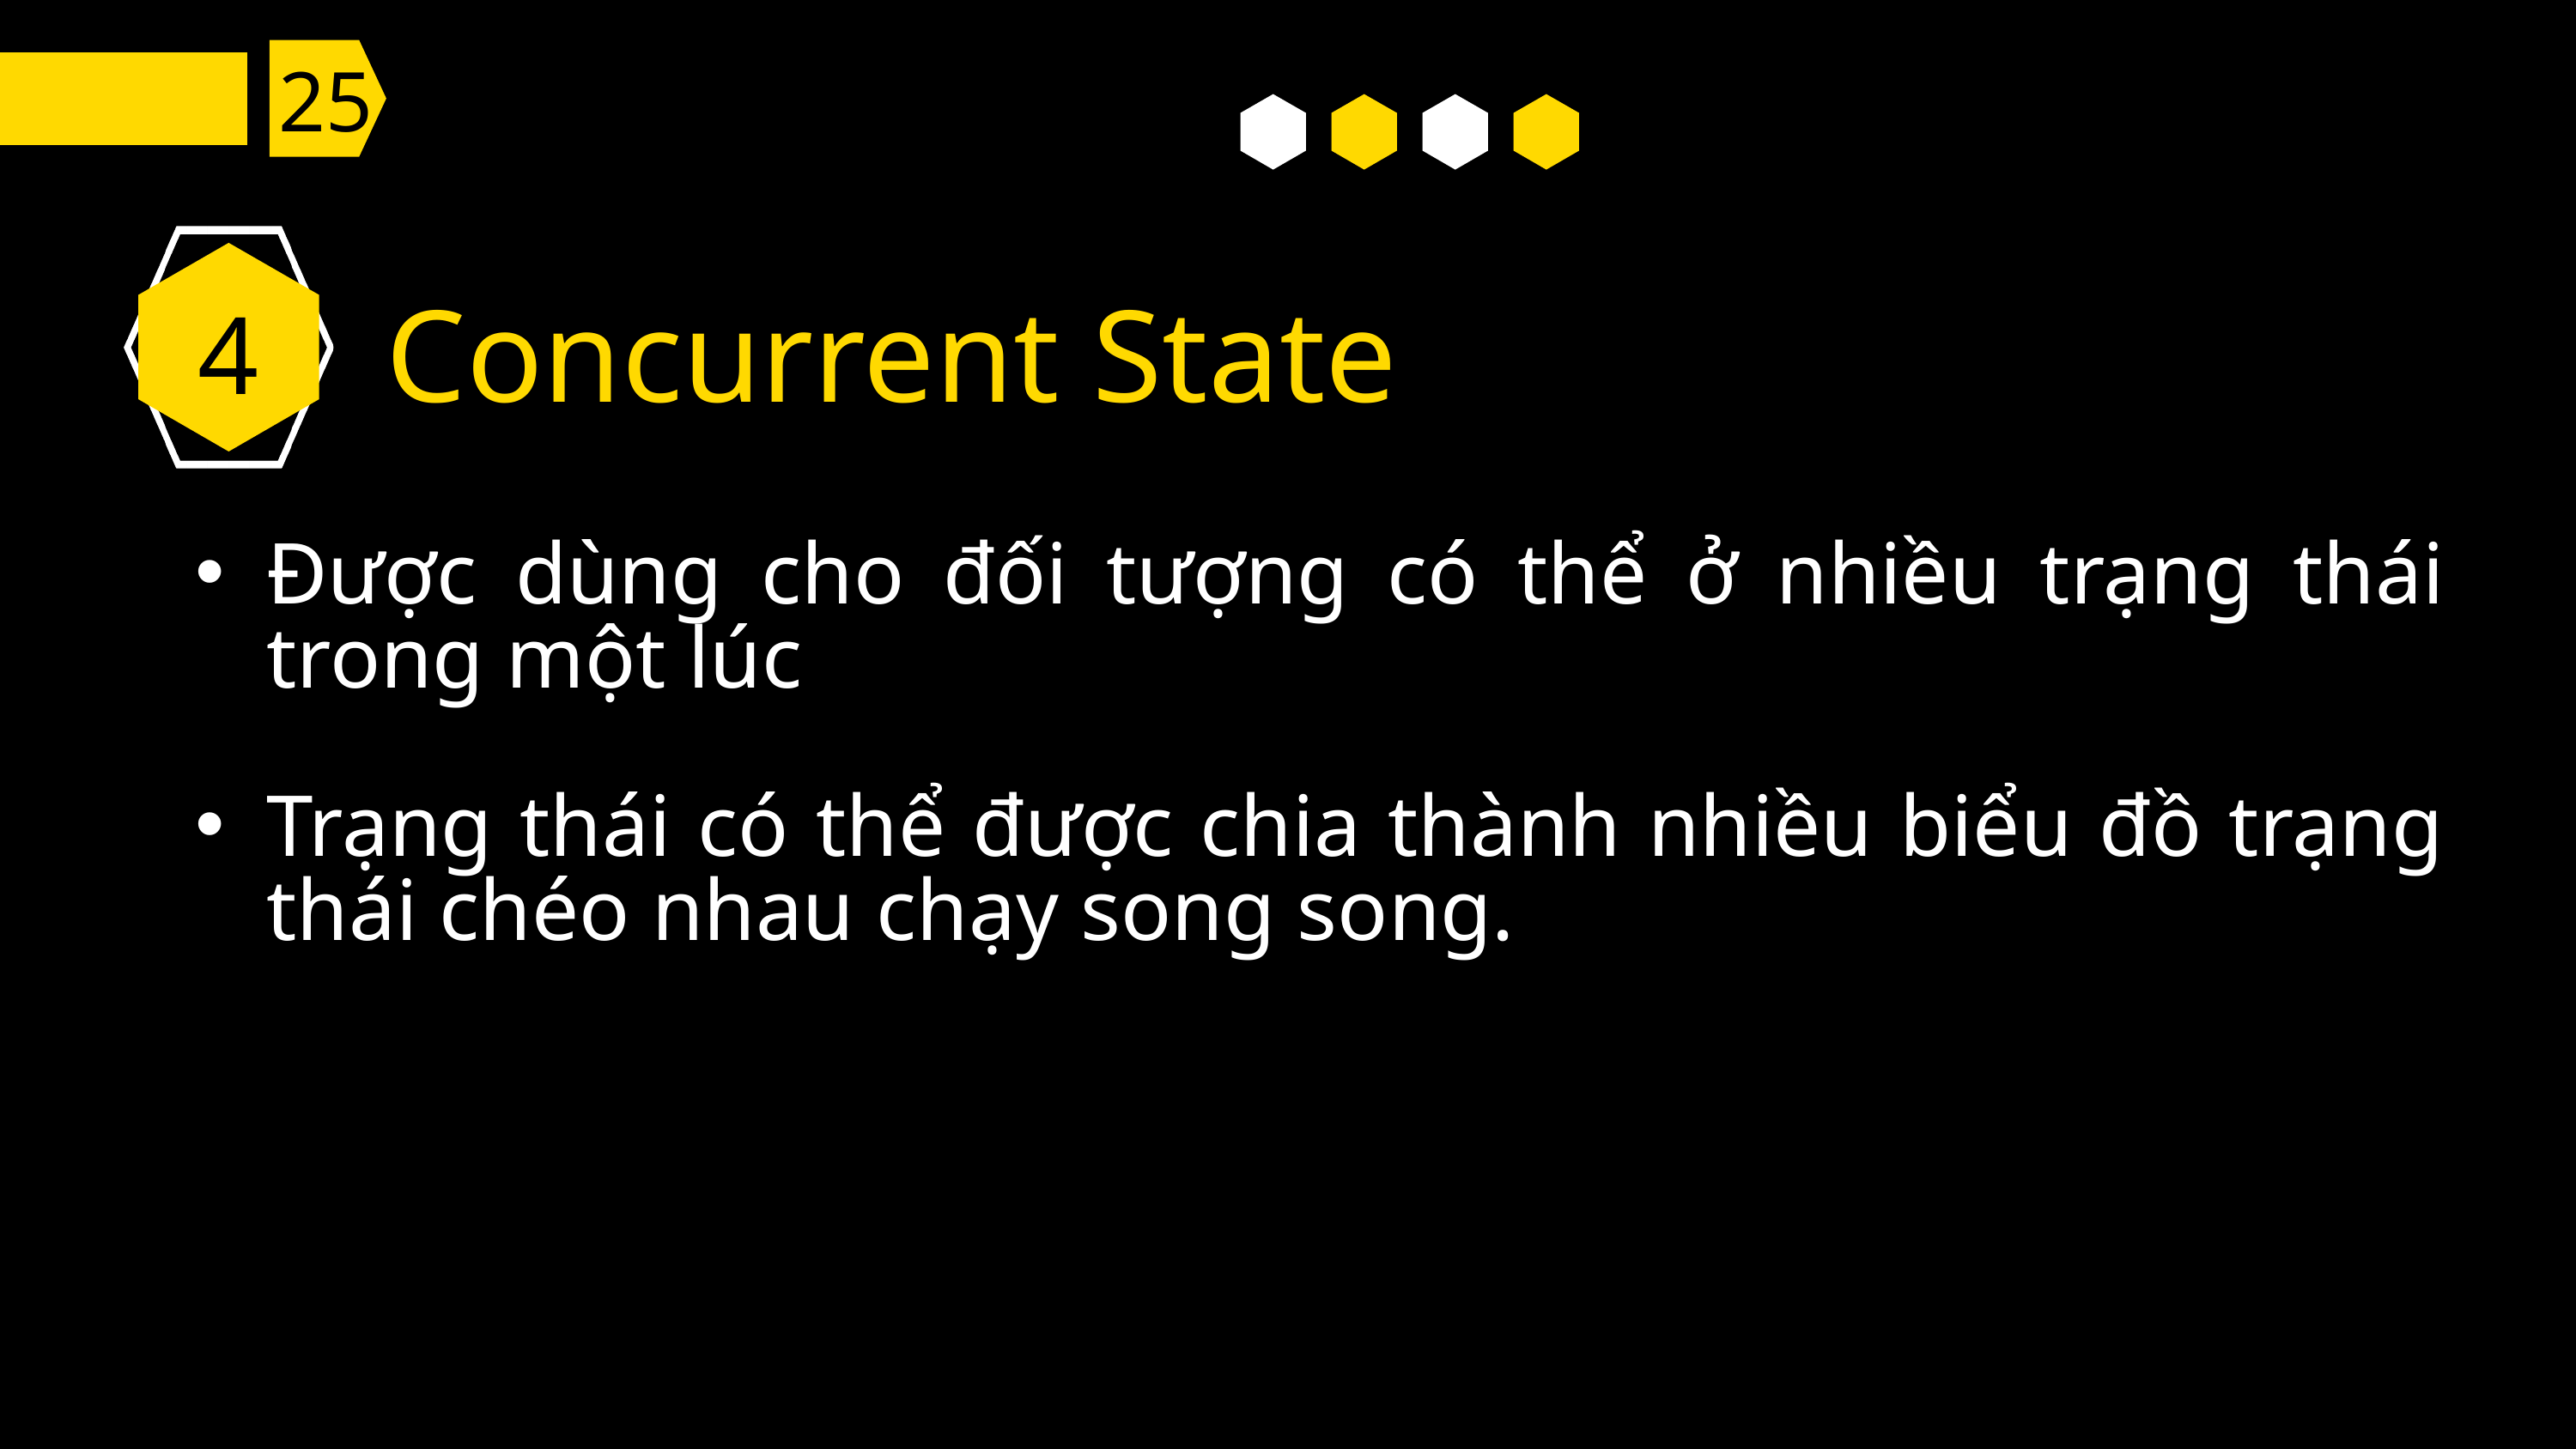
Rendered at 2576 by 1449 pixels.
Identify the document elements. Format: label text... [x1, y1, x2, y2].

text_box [1331, 94, 1398, 170]
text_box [0, 52, 248, 145]
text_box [1240, 94, 1307, 170]
text_box [124, 226, 334, 469]
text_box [1422, 94, 1489, 170]
text_box Được dùng cho đối tượng có thể ở nhiều trạng thái trong một lúc Trạng thái có thể được chia thành nhiều biểu đồ trạng thái chéo nhau chạy song song. [124, 537, 2446, 1041]
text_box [137, 242, 319, 452]
text_box 25 [252, 32, 399, 149]
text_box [1513, 94, 1580, 170]
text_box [269, 39, 387, 157]
text_box Concurrent State [386, 250, 2456, 428]
